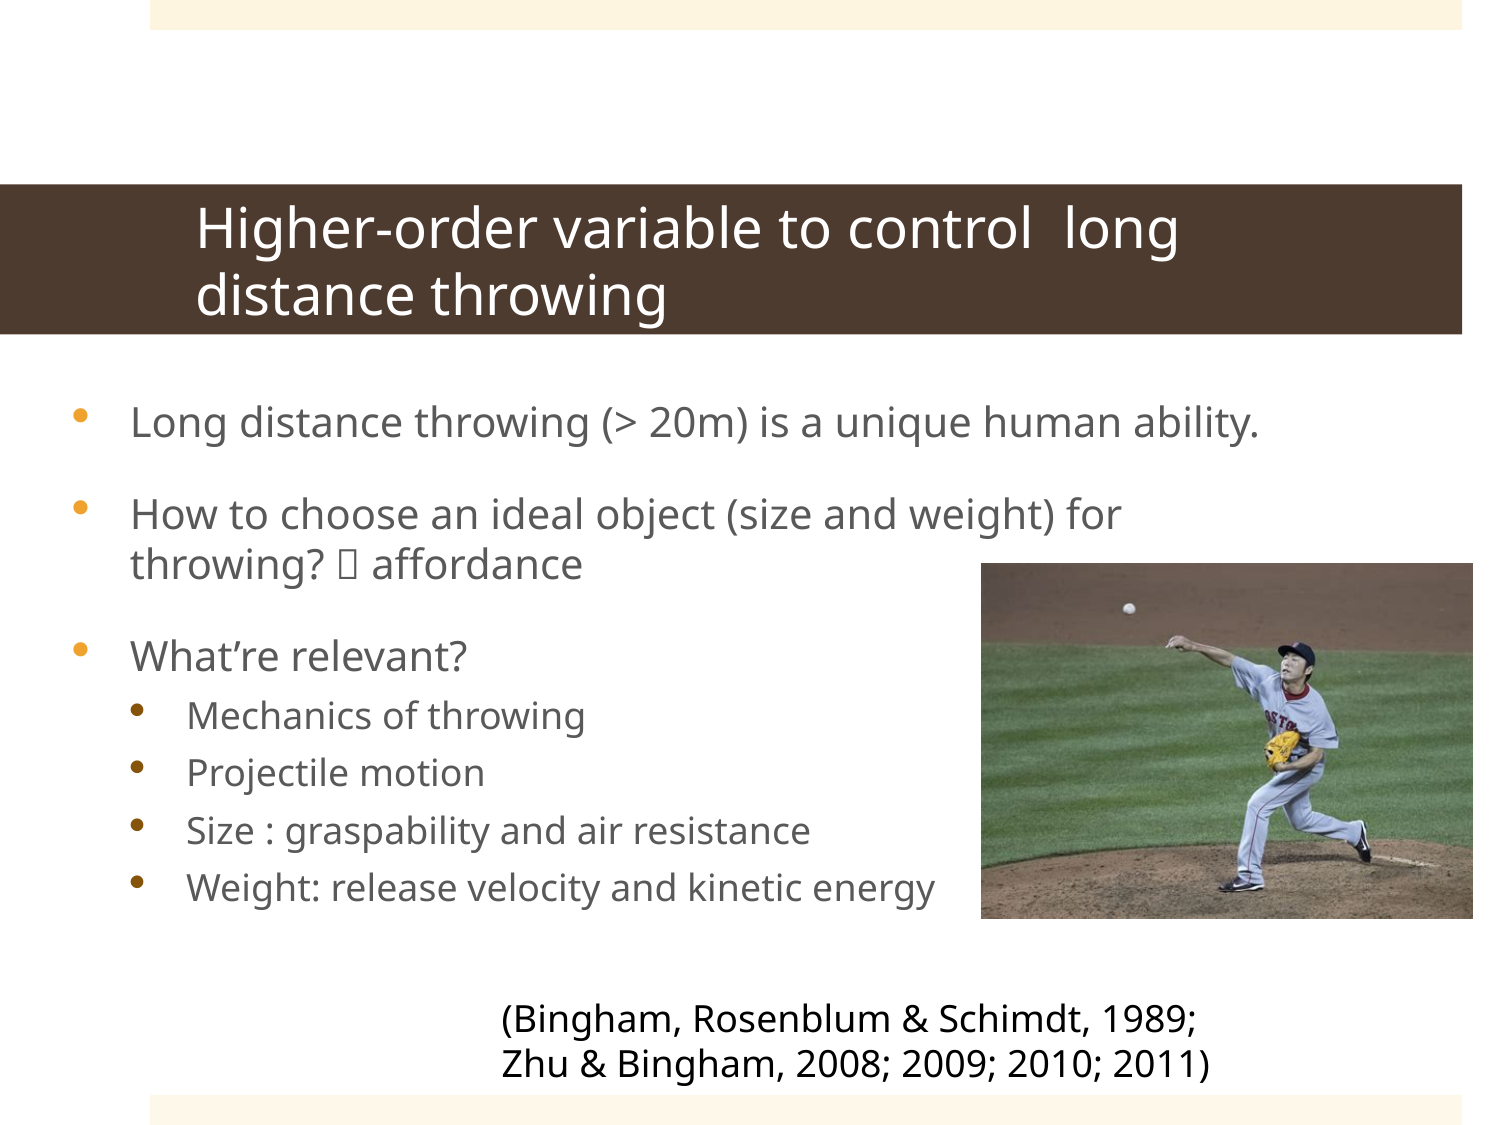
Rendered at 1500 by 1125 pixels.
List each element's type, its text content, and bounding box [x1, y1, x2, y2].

list Long distance throwing (> 20m) is a unique human ability. How to choose an ideal object (size and weight) for throwing?  affordance What’re relevant? Mechanics of throwing Projectile motion Size : graspability and air resistance Weight: release velocity and kinetic energy [58, 388, 1321, 991]
picture [981, 562, 1474, 920]
text_box (Bingham, Rosenblum & Schimdt, 1989; Zhu & Bingham, 2008; 2009; 2010; 2011) [486, 987, 1226, 1093]
title Higher-order variable to control long distance throwing [0, 184, 1463, 335]
